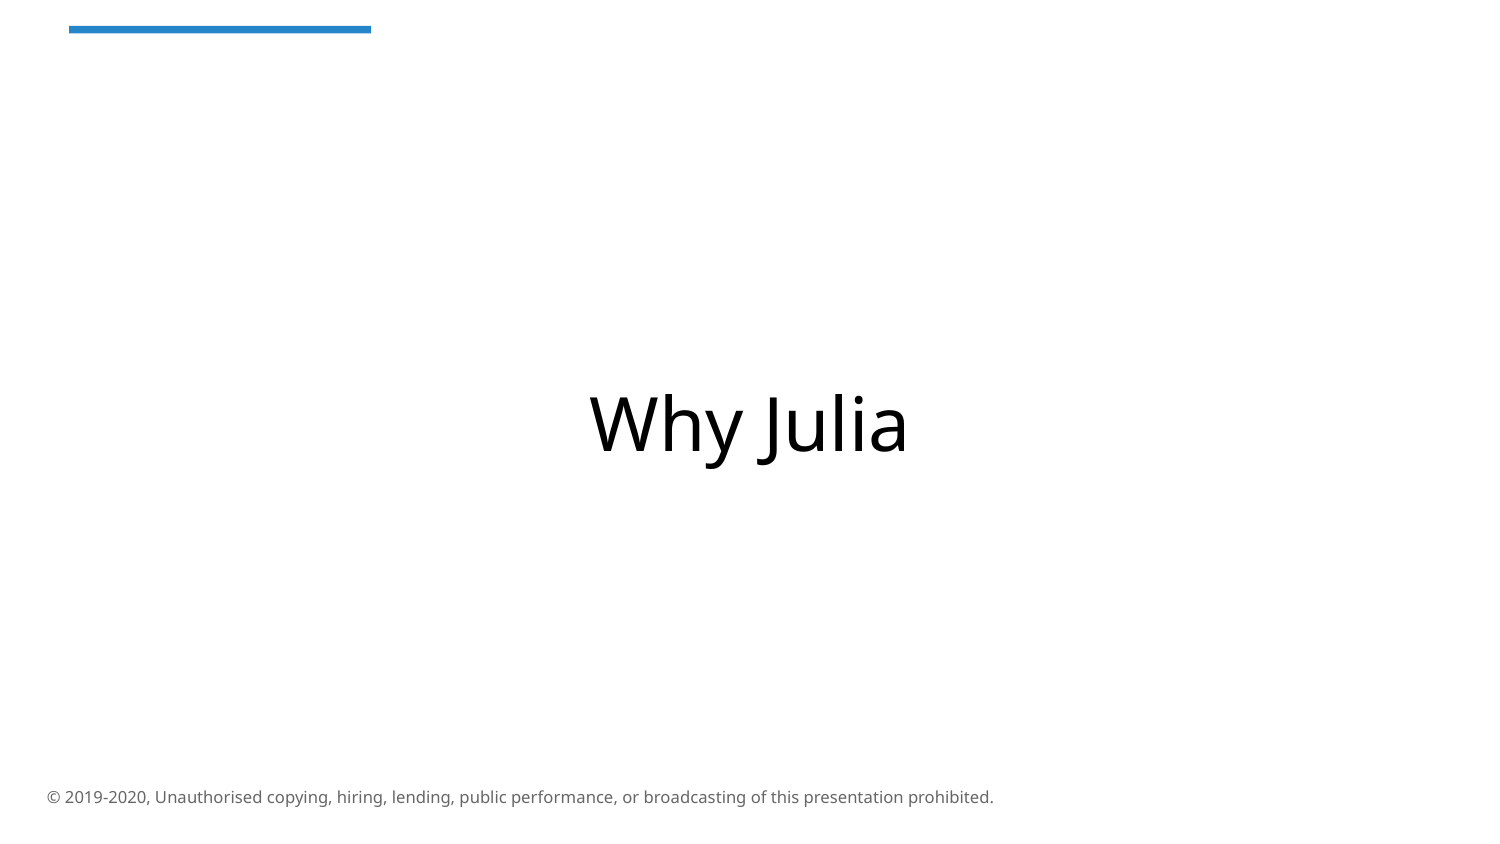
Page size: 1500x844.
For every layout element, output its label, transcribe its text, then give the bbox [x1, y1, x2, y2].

title Why Julia [51, 352, 1449, 491]
